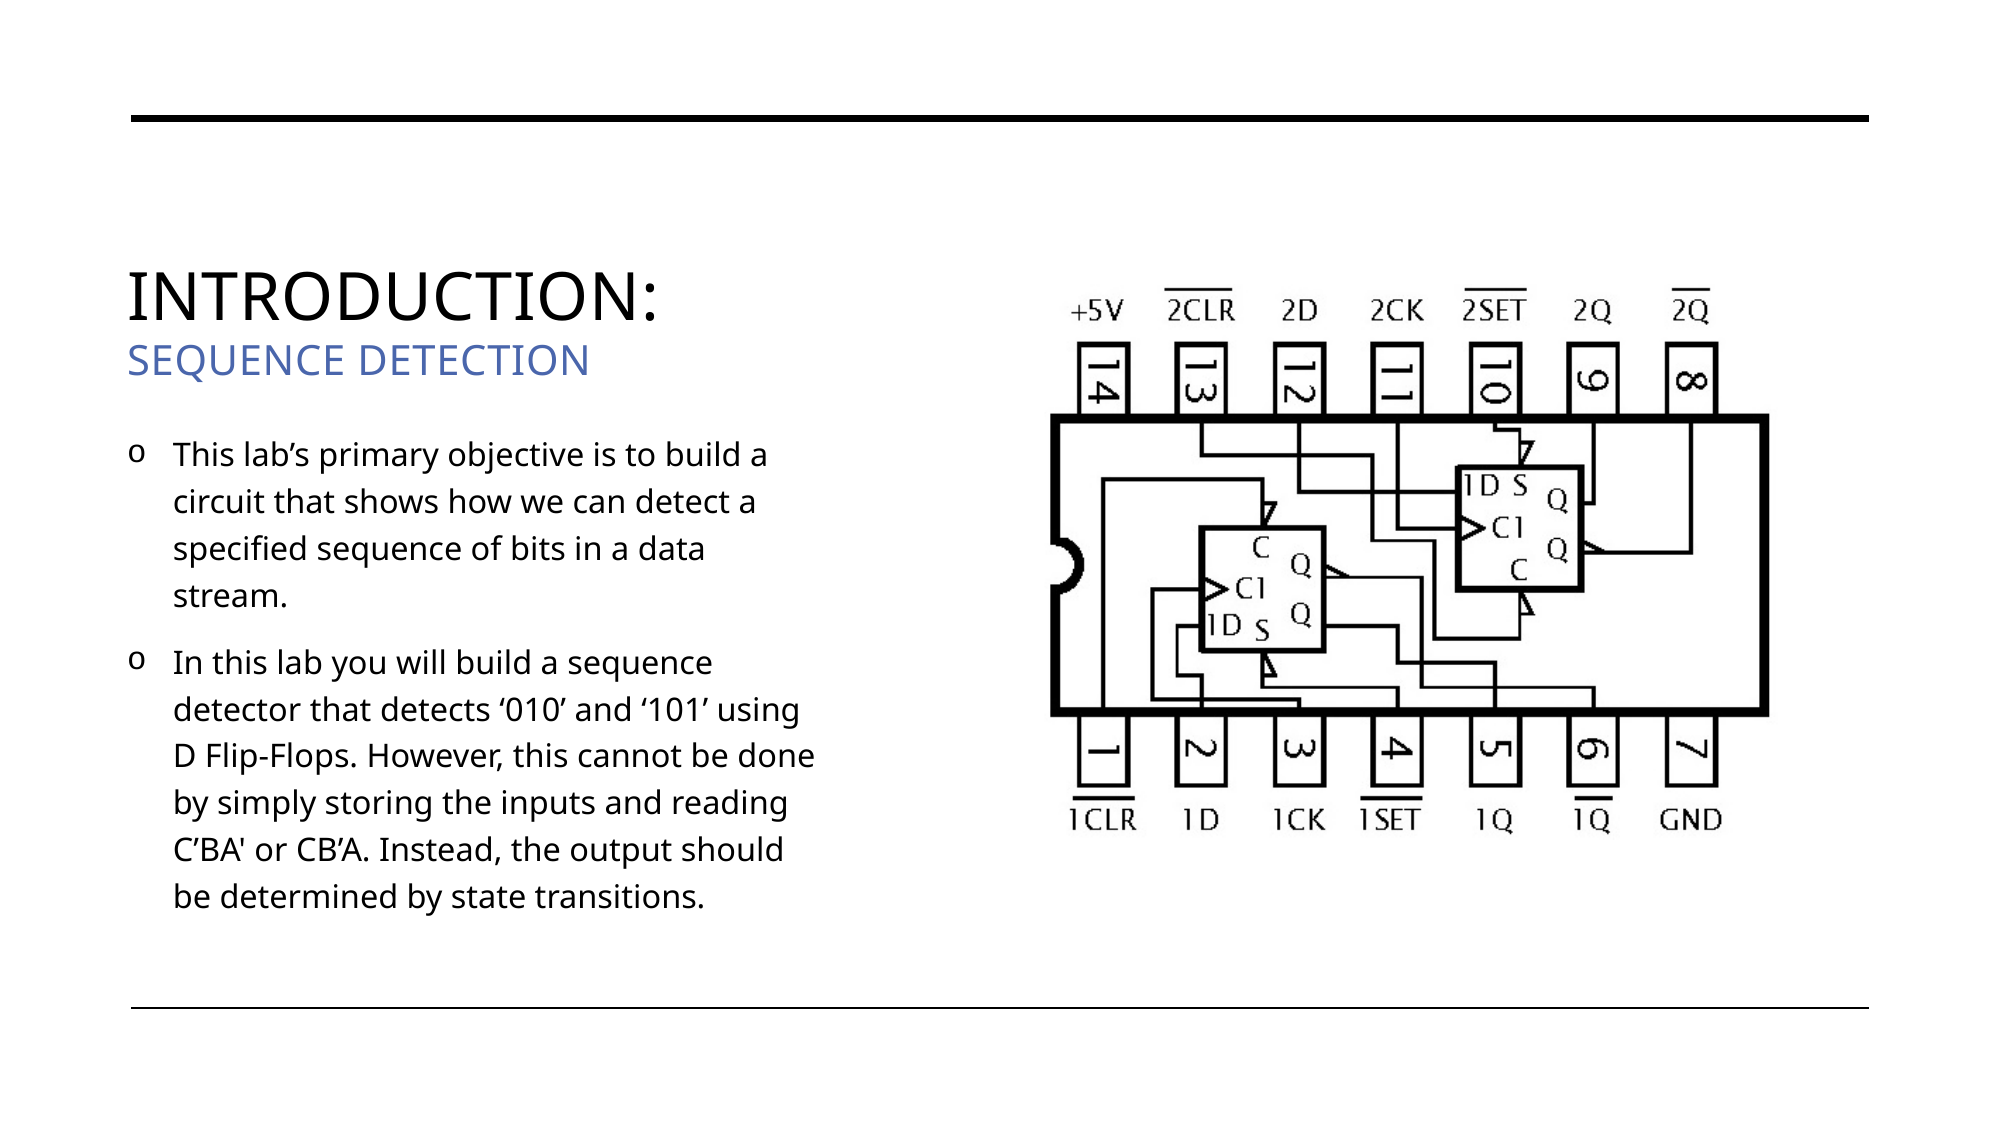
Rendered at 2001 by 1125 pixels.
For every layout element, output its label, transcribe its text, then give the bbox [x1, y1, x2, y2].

title INTRODUCTION: SEQUENCE DETECTION [112, 195, 918, 392]
picture [1011, 284, 1823, 840]
text_box This lab’s primary objective is to build a circuit that shows how we can detect a specified sequence of bits in a data stream. In this lab you will build a sequence detector that detects ‘010’ and ‘101’ using D Flip-Flops. However, this cannot be done by simply storing the inputs and reading C’BA' or CB’A. Instead, the output should be determined by state transitions. [112, 418, 832, 963]
